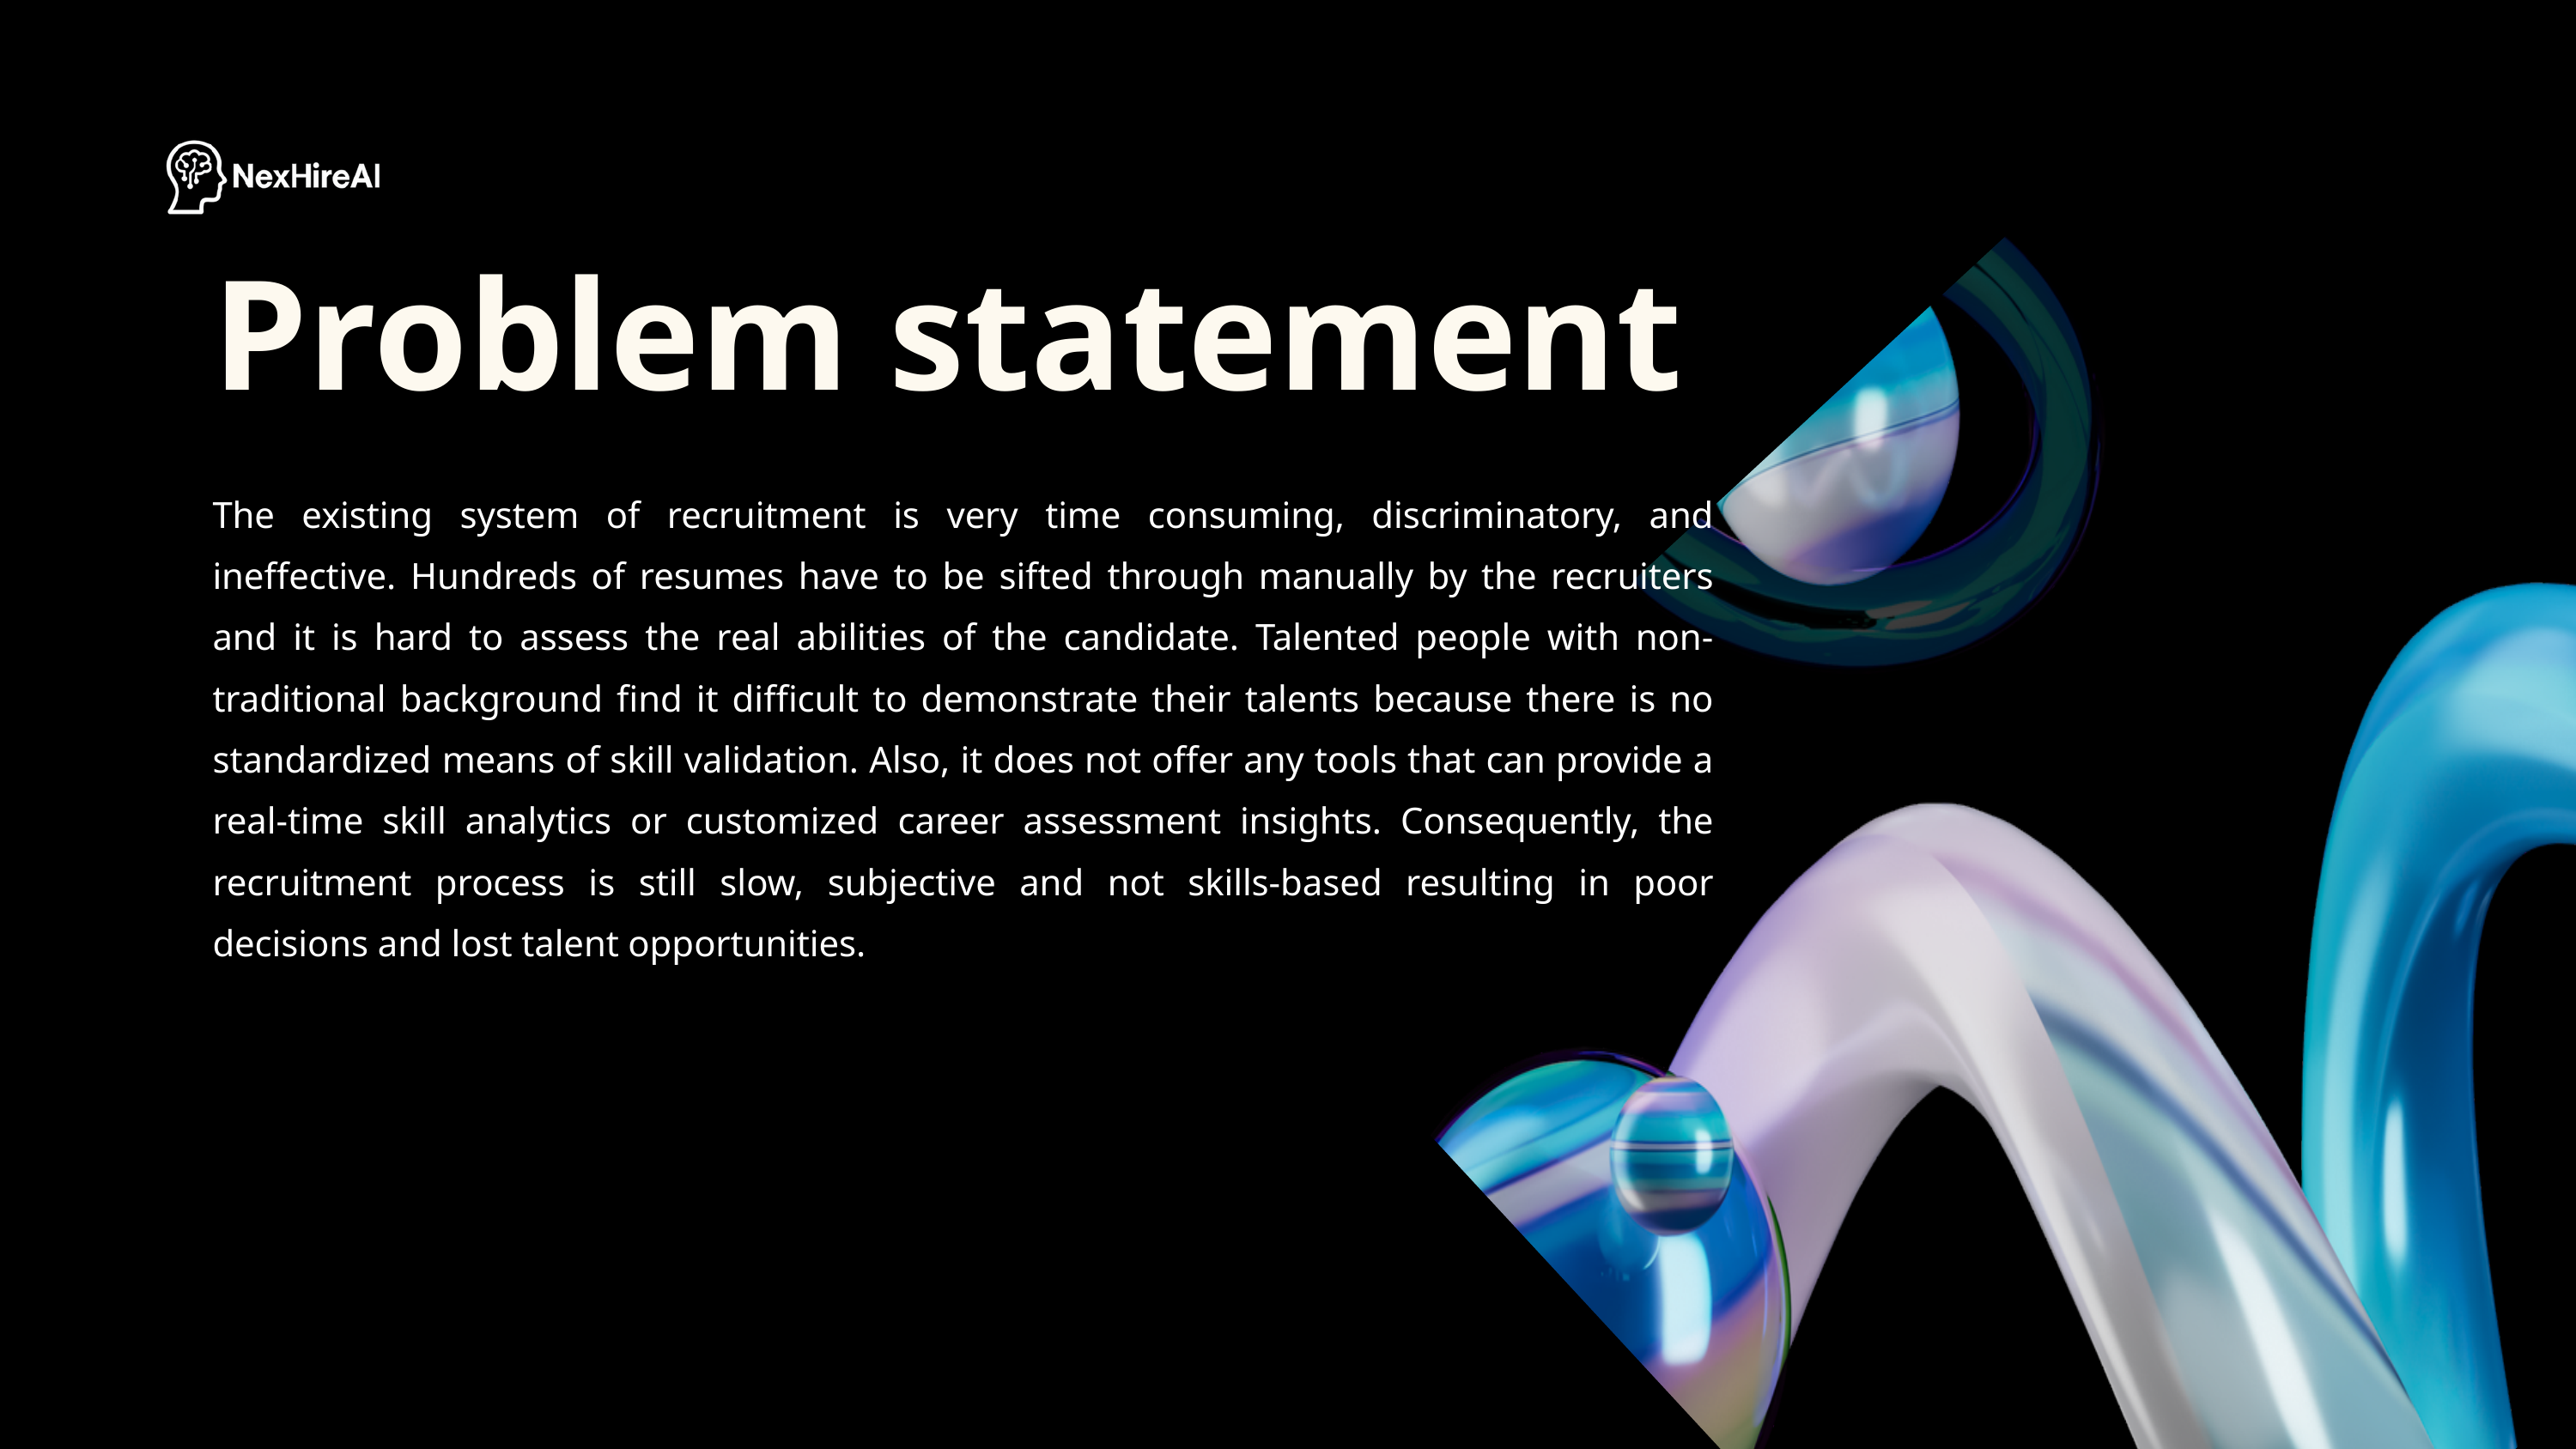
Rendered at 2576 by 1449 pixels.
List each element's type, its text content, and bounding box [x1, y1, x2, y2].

text_box [144, 95, 396, 258]
text_box Problem statement [212, 258, 1848, 584]
text_box The existing system of recruitment is very time consuming, discriminatory, and ineffective. Hundreds of resumes have to be sifted through manually by the recruiters and it is hard to assess the real abilities of the candidate. Talented people with non-traditional background find it difficult to demonstrate their talents because there is no standardized means of skill validation. Also, it does not offer any tools that can provide a real-time skill analytics or customized career assessment insights. Consequently, the recruitment process is still slow, subjective and not skills-based resulting in poor decisions and lost talent opportunities. [212, 474, 1715, 964]
text_box [1272, 0, 2576, 1449]
